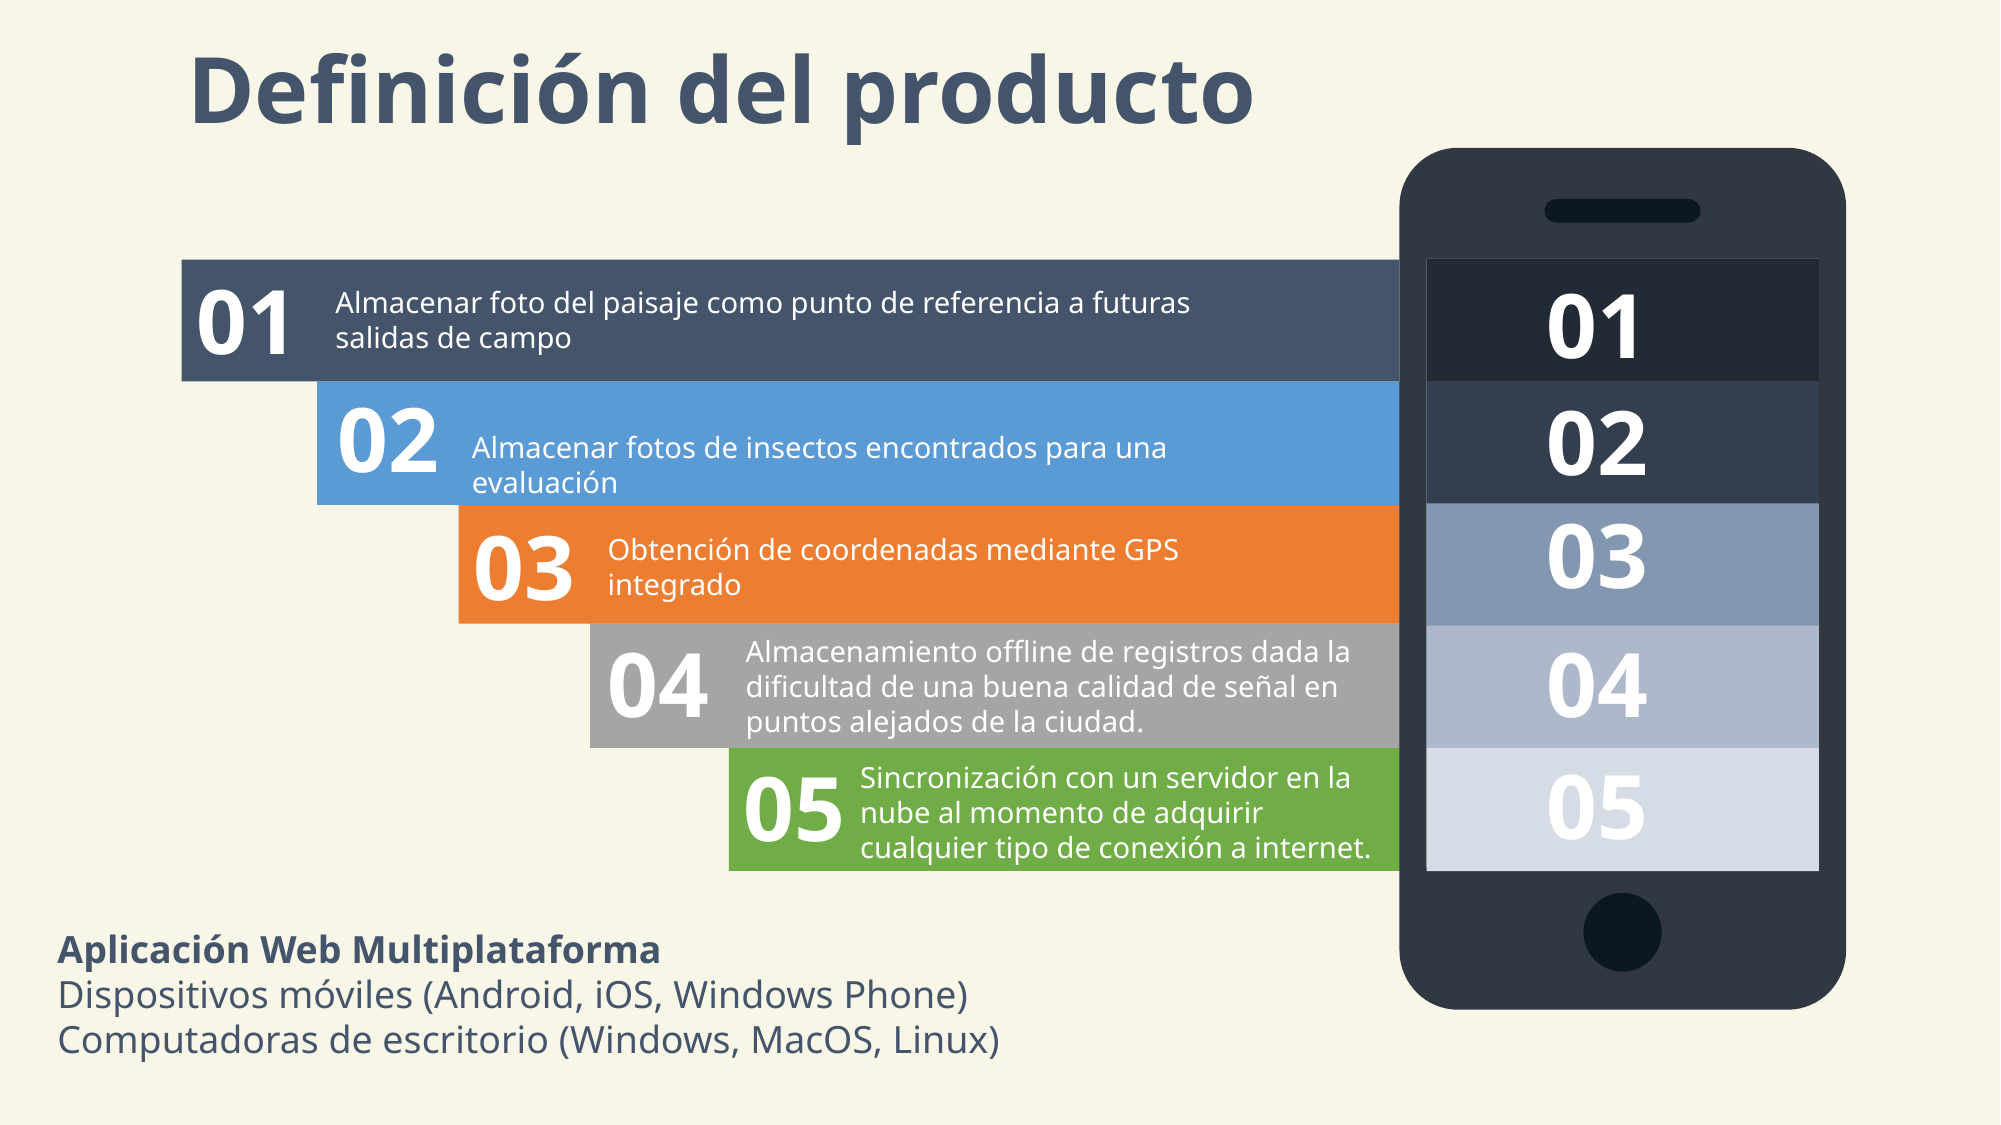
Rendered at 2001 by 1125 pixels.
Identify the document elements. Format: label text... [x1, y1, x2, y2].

text_box Aplicación Web Multiplataforma Dispositivos móviles (Android, iOS, Windows Phone) Computadoras de escritorio (Windows, MacOS, Linux) [42, 918, 1030, 1069]
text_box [728, 748, 1399, 874]
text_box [1426, 258, 1819, 872]
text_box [589, 628, 1399, 748]
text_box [316, 382, 1399, 508]
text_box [1399, 147, 1847, 1010]
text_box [181, 257, 1400, 382]
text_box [458, 508, 1399, 628]
text_box Definición del producto [172, 45, 1308, 180]
